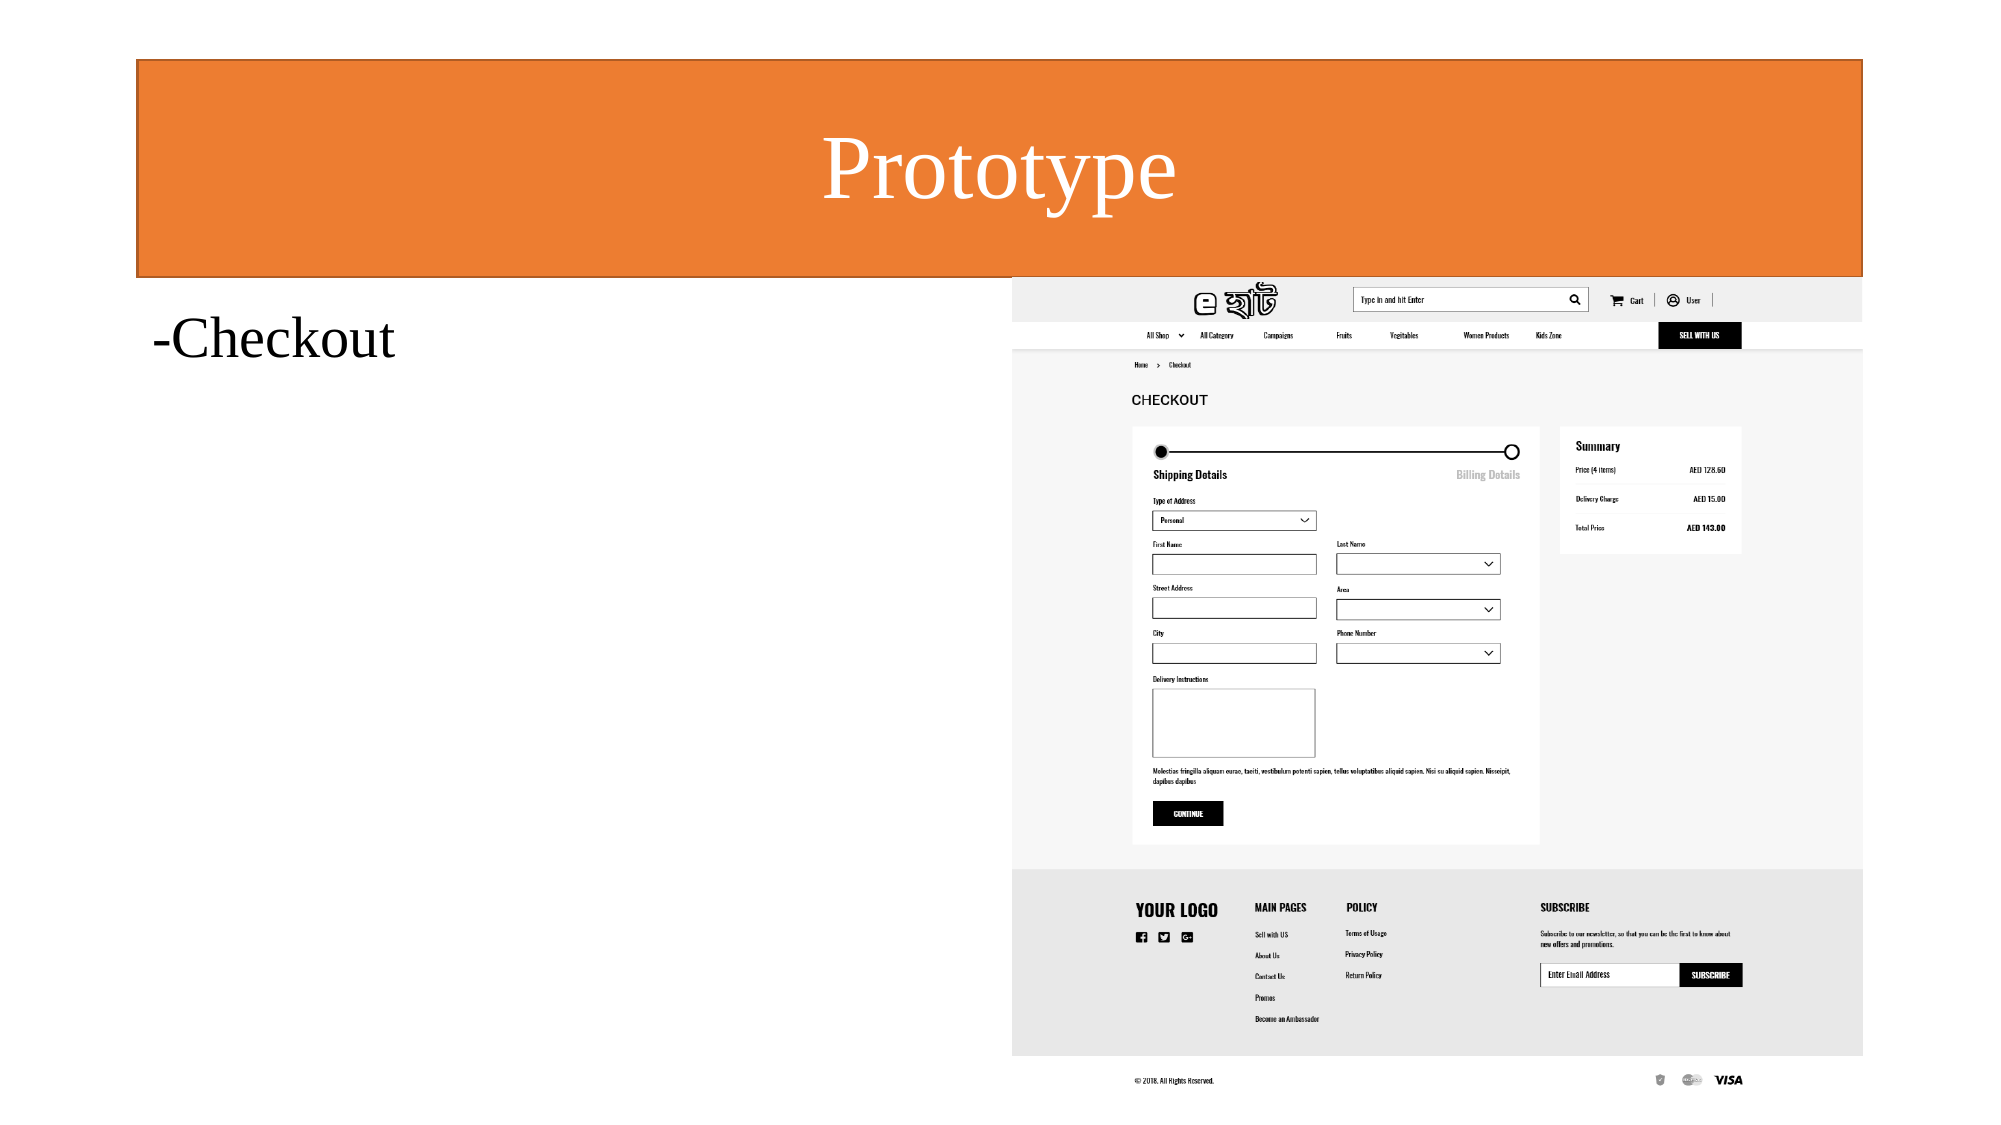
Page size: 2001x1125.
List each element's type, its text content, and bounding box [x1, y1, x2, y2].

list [1012, 277, 1863, 1101]
list -Checkout [137, 299, 988, 1014]
title Prototype [136, 59, 1863, 278]
